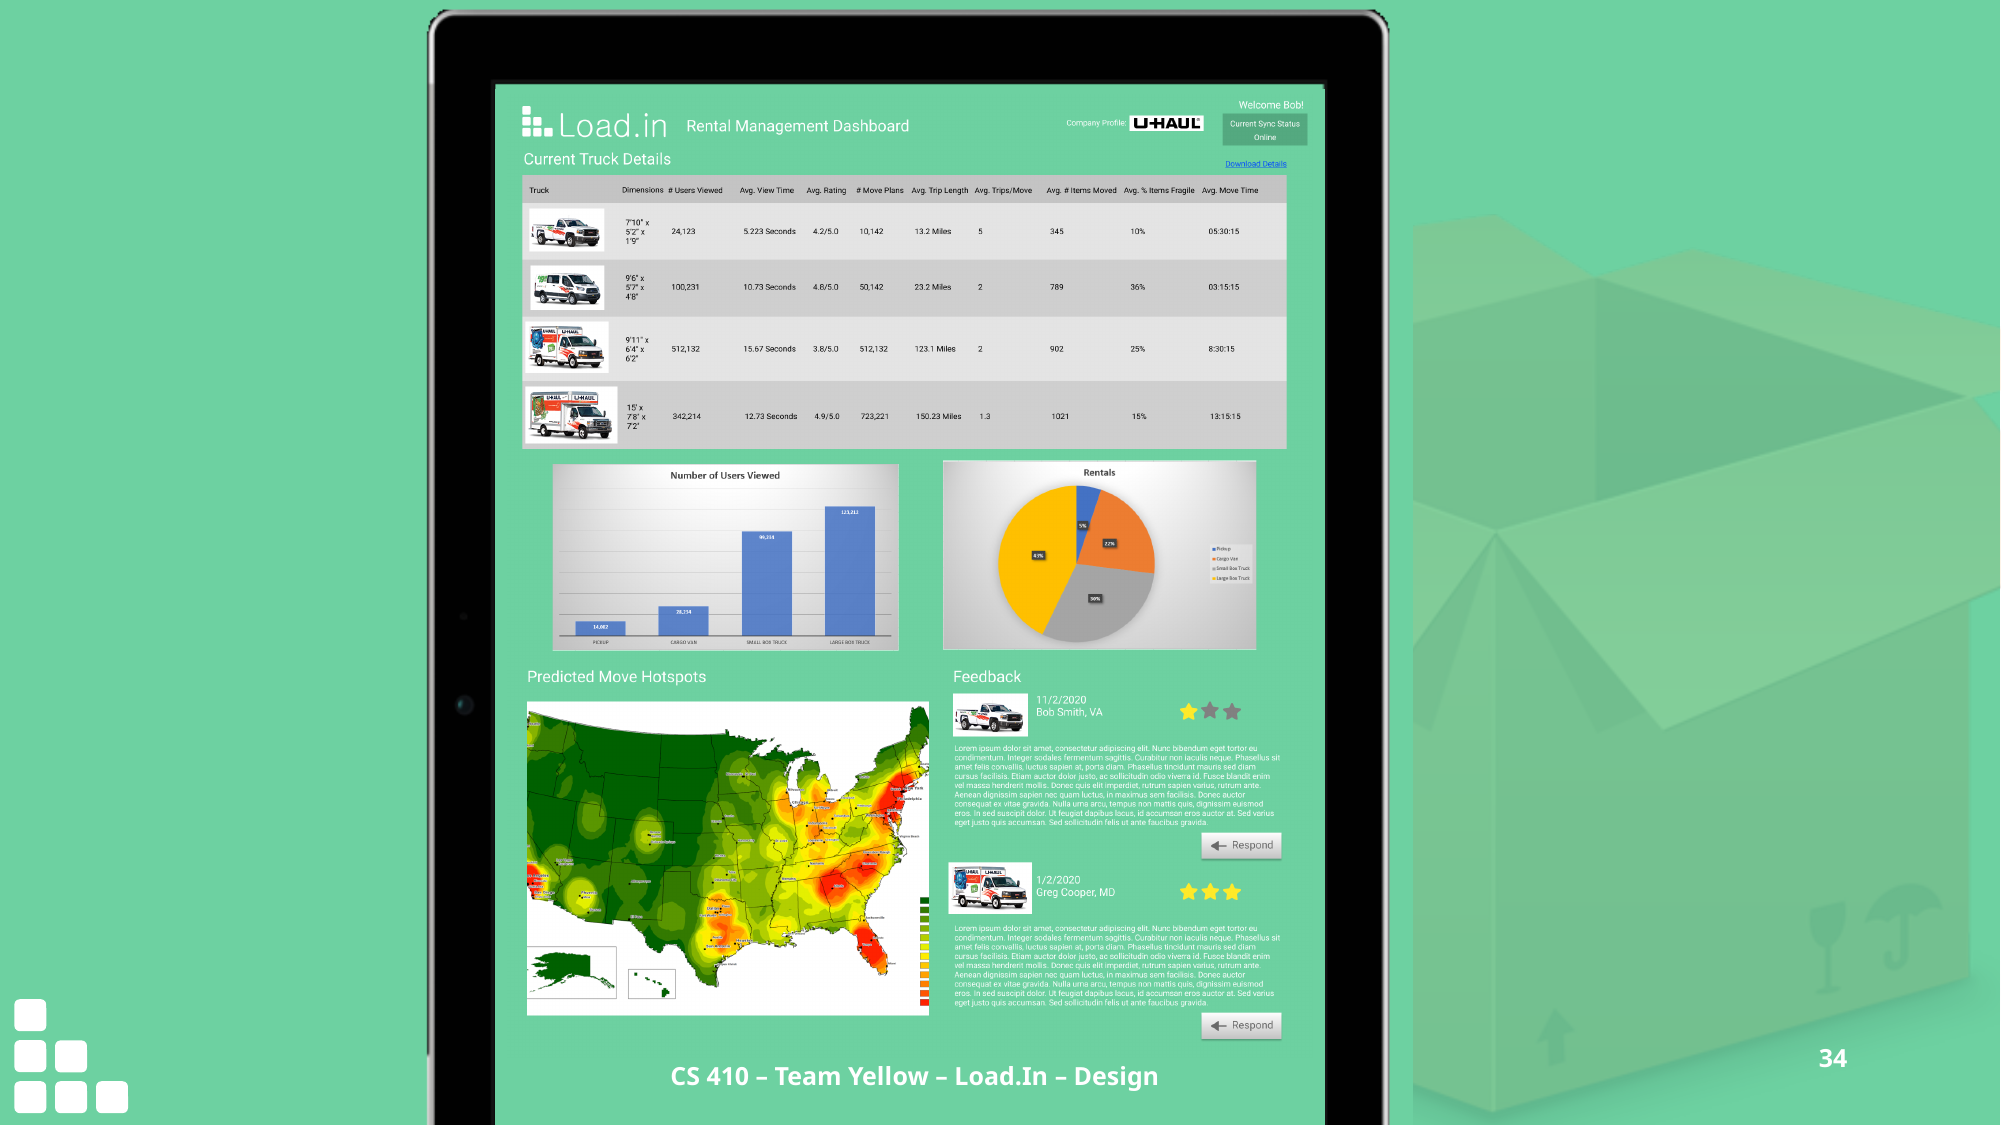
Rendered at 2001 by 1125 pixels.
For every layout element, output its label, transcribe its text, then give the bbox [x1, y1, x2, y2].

picture [418, 0, 1413, 1125]
text_box 34 [1417, 1035, 1863, 1125]
